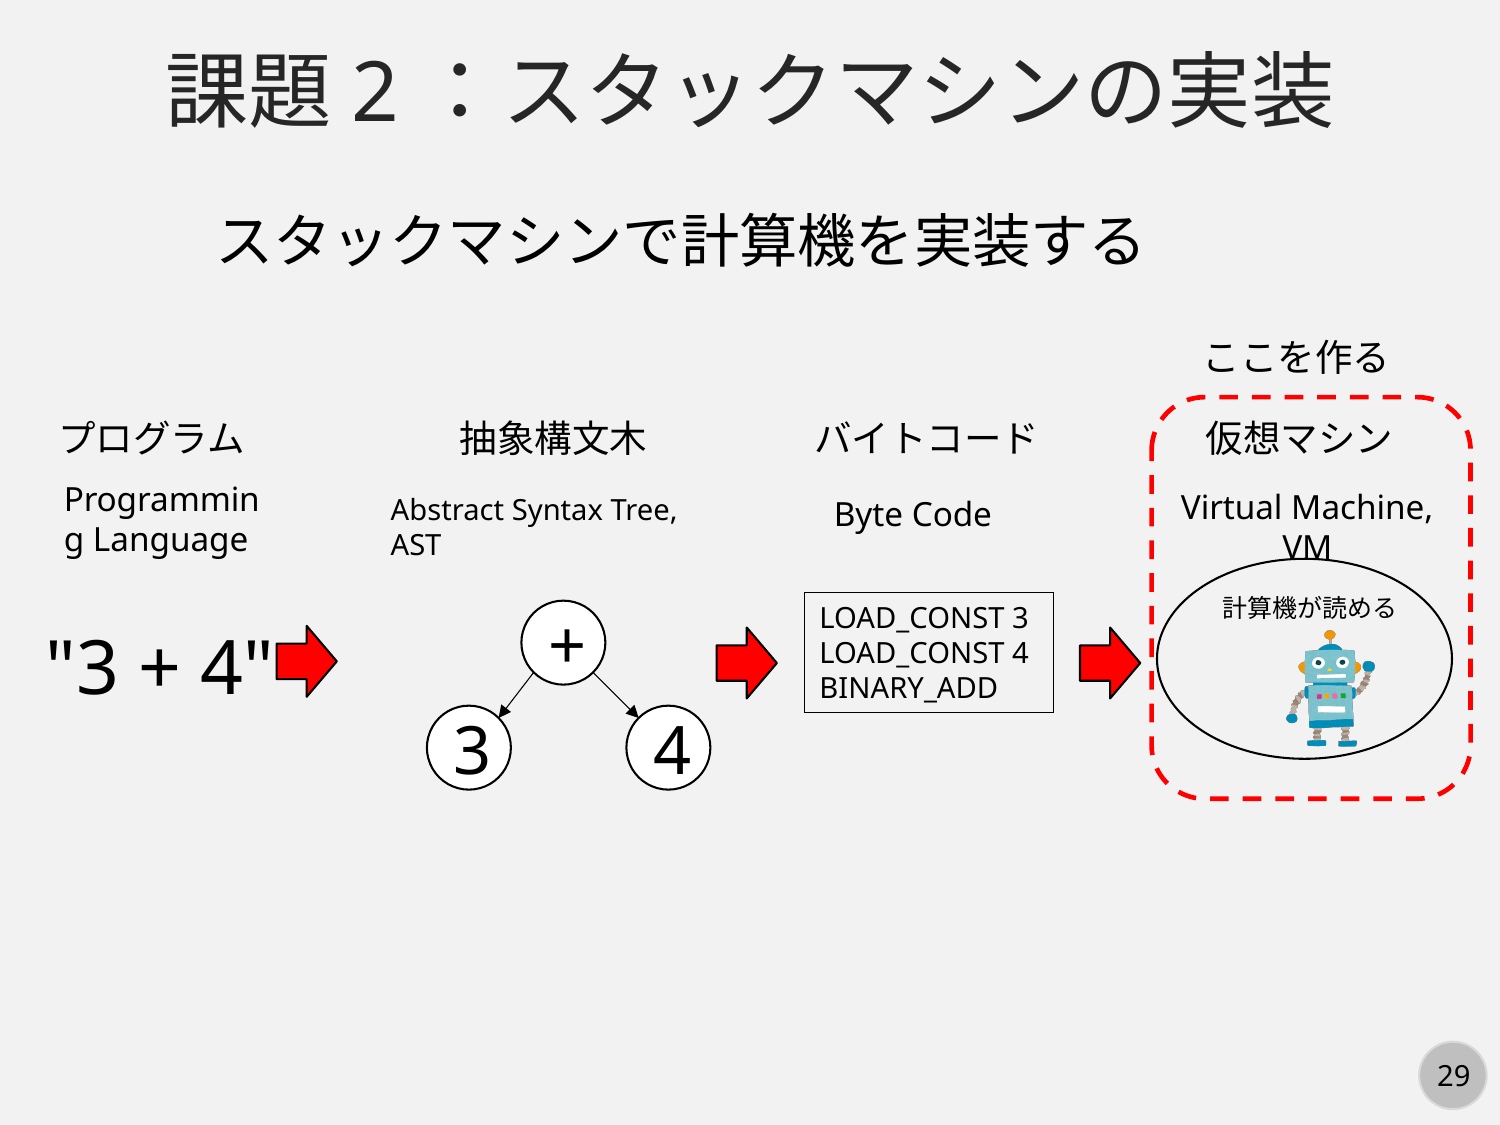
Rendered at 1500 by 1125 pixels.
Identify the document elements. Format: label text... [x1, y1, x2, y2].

text_box バイトコード [799, 408, 1057, 468]
text_box [290, 624, 338, 698]
picture [1279, 627, 1381, 751]
text_box [1150, 396, 1472, 800]
text_box ここを作る [1188, 326, 1406, 386]
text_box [426, 600, 711, 790]
text_box スタックマシンで計算機を実装する [200, 196, 1162, 281]
text_box Abstract Syntax Tree, AST [375, 484, 751, 569]
text_box LOAD_CONST 3 LOAD_CONST 4 BINARY_ADD [804, 592, 1054, 713]
text_box "3 + 4" [30, 612, 290, 718]
text_box 抽象構文木 [444, 408, 681, 468]
text_box Byte Code [805, 485, 1021, 541]
text_box Virtual Machine, VM [1146, 479, 1151, 574]
text_box プログラム [43, 408, 262, 468]
text_box [715, 626, 778, 700]
list 課題2：スタックマシンの実装 [0, 31, 1500, 155]
text_box [1078, 626, 1142, 700]
text_box Programming Language [48, 470, 279, 566]
